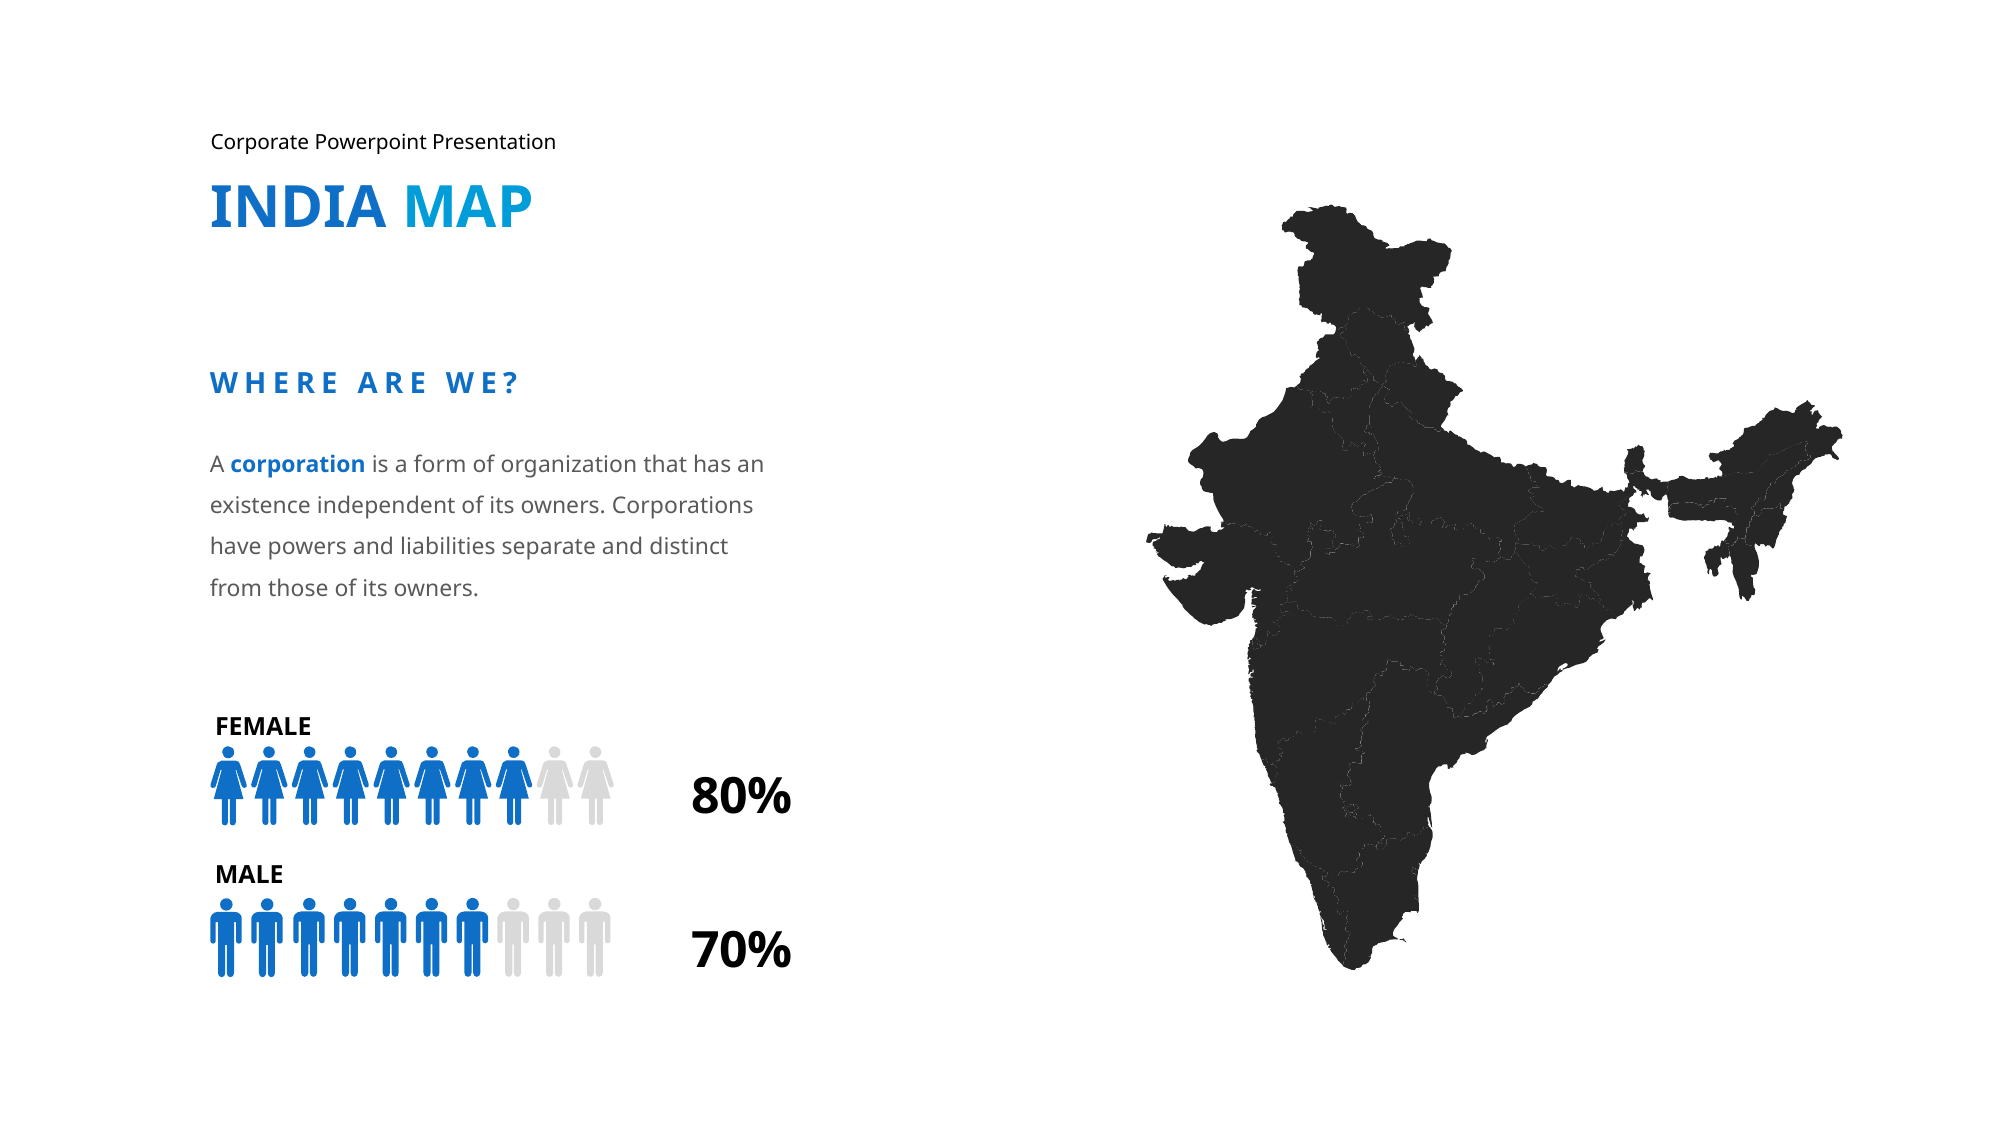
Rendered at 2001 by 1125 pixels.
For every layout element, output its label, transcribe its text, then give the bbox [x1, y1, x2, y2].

text_box MALE [200, 836, 409, 897]
text_box WHERE ARE WE? [194, 357, 735, 407]
text_box Corporate Powerpoint Presentation [195, 121, 769, 161]
text_box 80% [676, 726, 858, 832]
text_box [210, 897, 611, 978]
text_box INDIA MAP [196, 161, 782, 247]
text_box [1146, 204, 1843, 970]
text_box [210, 746, 614, 826]
text_box 70% [676, 880, 858, 985]
text_box A corporation is a form of organization that has an existence independent of its owners. Corporations have powers and liabilities separate and distinct from those of its owners. [194, 428, 801, 608]
text_box FEMALE [200, 688, 535, 749]
